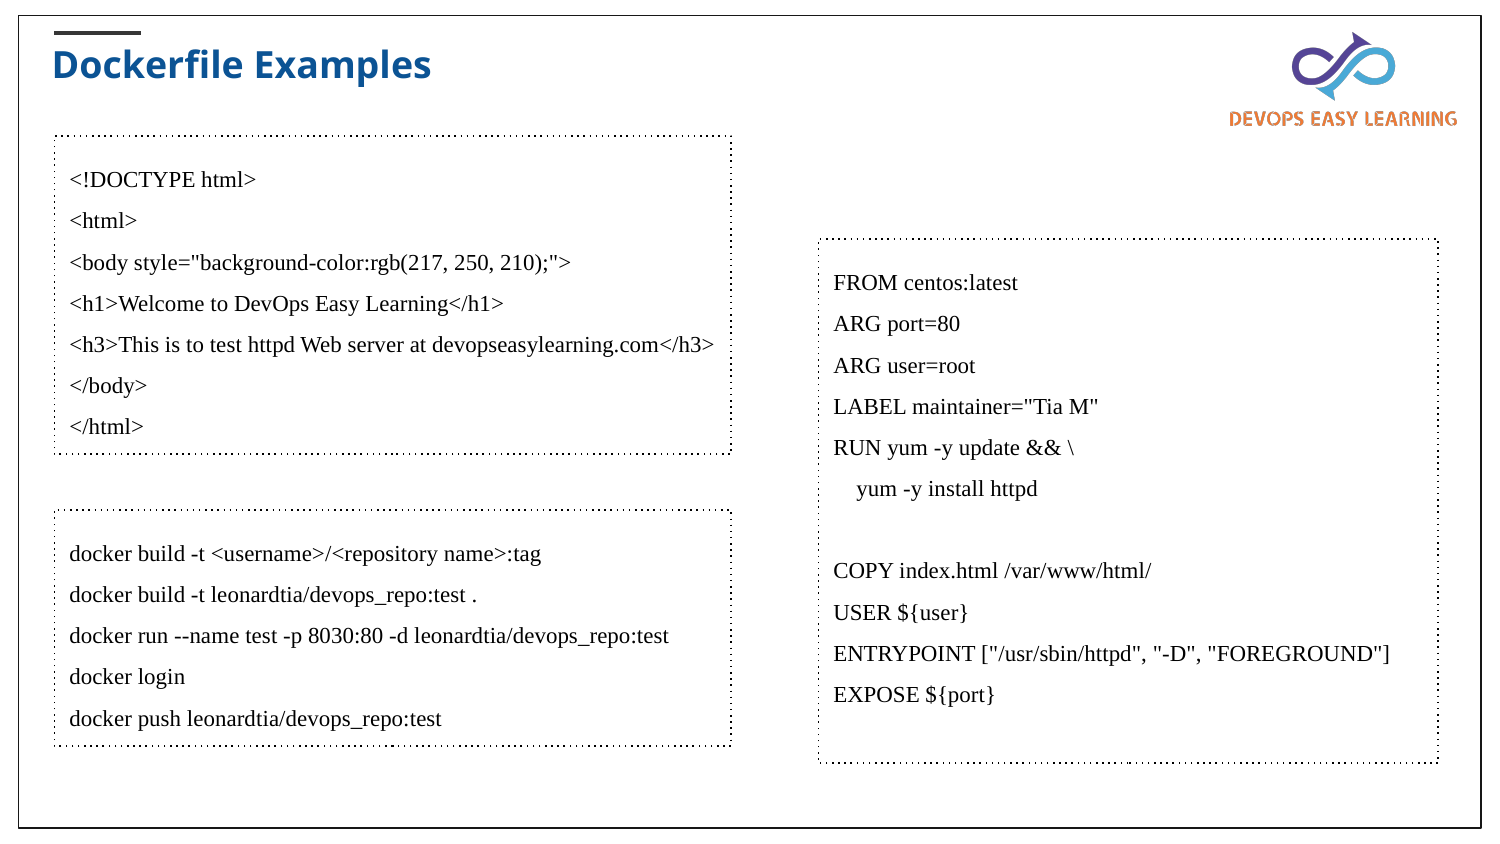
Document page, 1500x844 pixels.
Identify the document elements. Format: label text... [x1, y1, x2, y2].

text_box [18, 15, 1482, 829]
text_box FROM centos:latest ARG port=80 ARG user=root LABEL maintainer="Tia M" RUN yum -y update && \ yum -y install httpd COPY index.html /var/www/html/ USER ${user} ENTRYPOINT ["/usr/sbin/httpd", "-D", "FOREGROUND"] EXPOSE ${port} [818, 239, 1439, 764]
picture [1219, 21, 1469, 147]
text_box <!DOCTYPE html> <html> <body style="background-color:rgb(217, 250, 210);"> <h1>Welcome to DevOps Easy Learning</h1> <h3>This is to test httpd Web server at devopseasylearning.com</h3> </body> </html> [54, 136, 731, 455]
text_box Dockerfile Examples [36, 33, 1214, 94]
text_box docker build -t <username>/<repository name>:tag docker build -t leonardtia/devops_repo:test . docker run --name test -p 8030:80 -d leonardtia/devops_repo:test docker login docker push leonardtia/devops_repo:test [54, 510, 731, 746]
